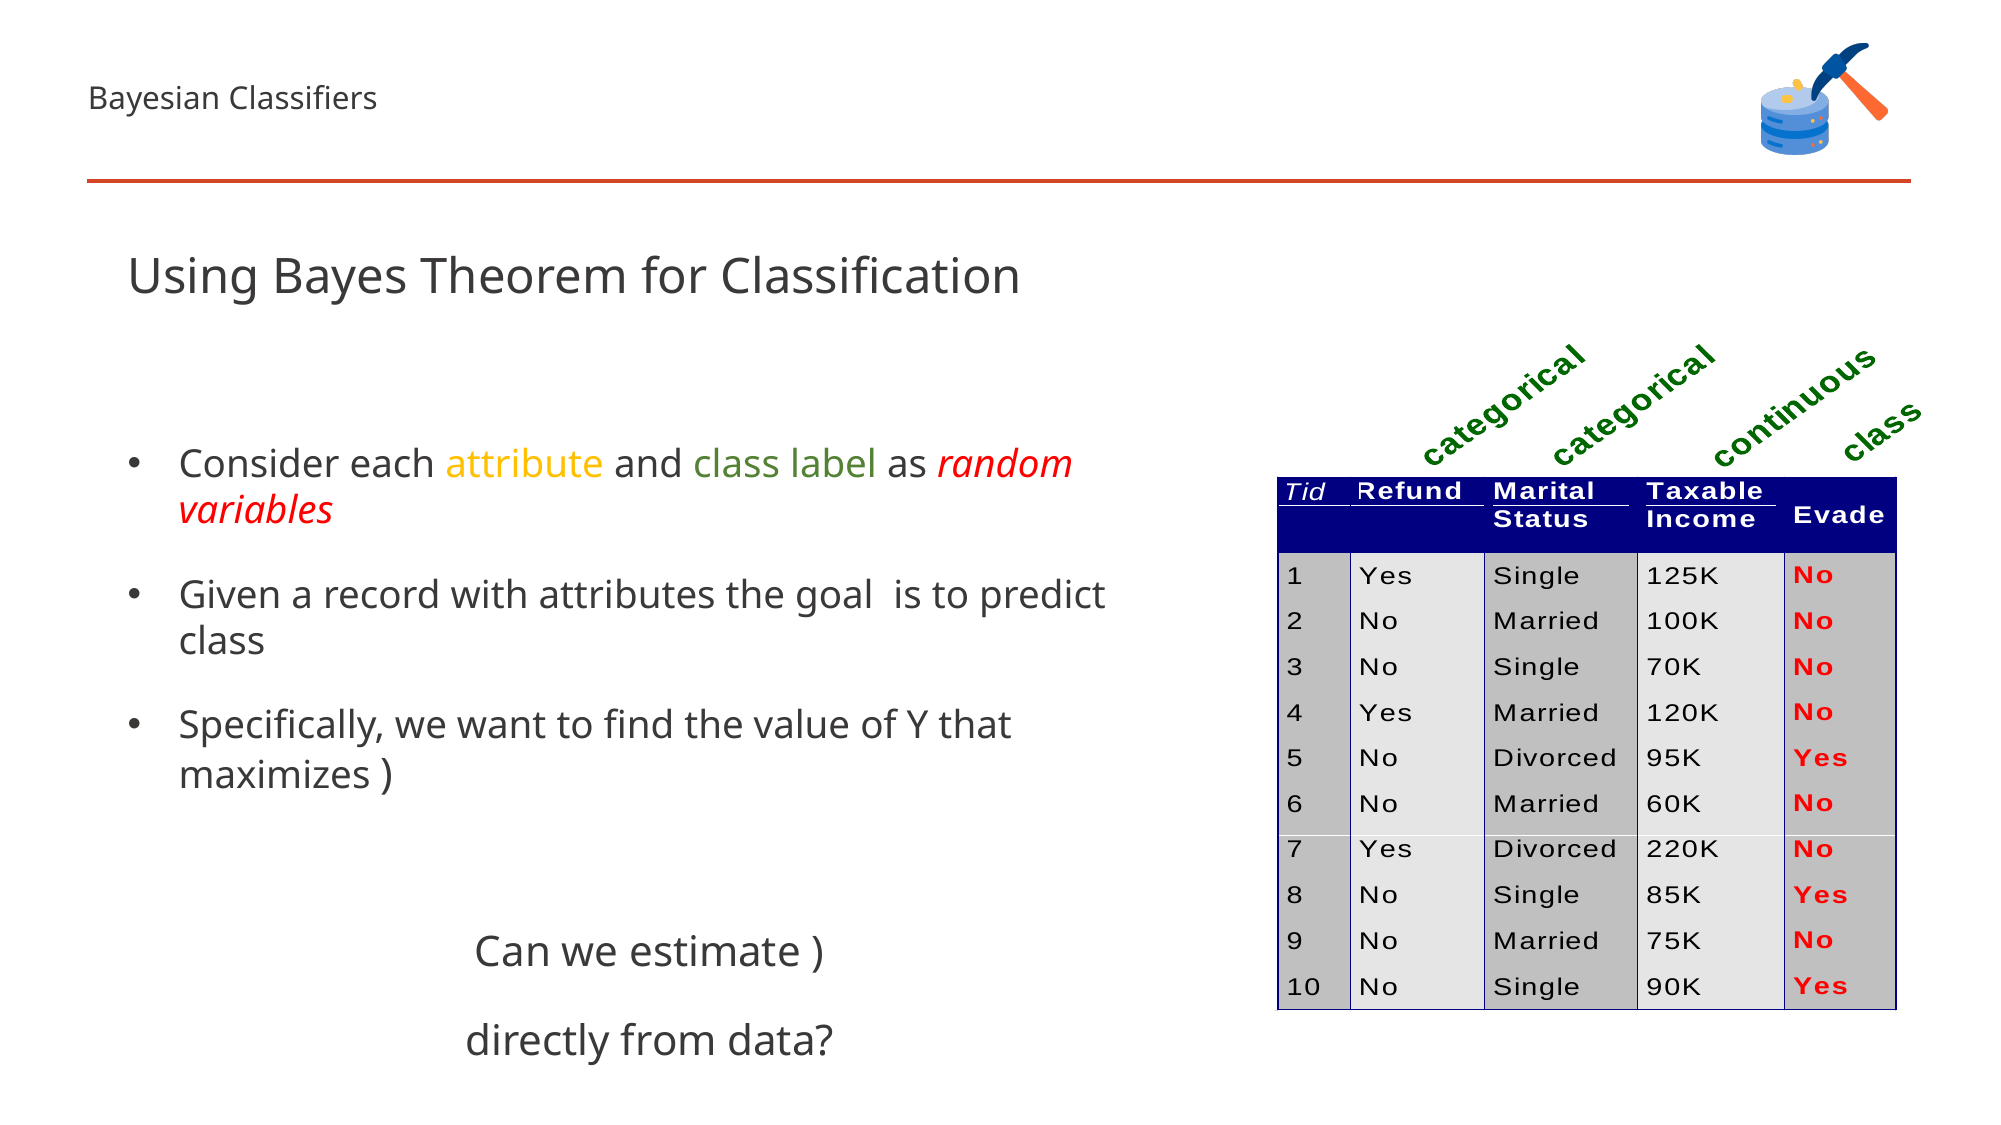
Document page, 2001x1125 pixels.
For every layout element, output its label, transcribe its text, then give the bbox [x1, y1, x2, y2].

title Bayesian Classifiers [72, 70, 1912, 163]
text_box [1262, 324, 1955, 1031]
picture [1761, 35, 1888, 70]
